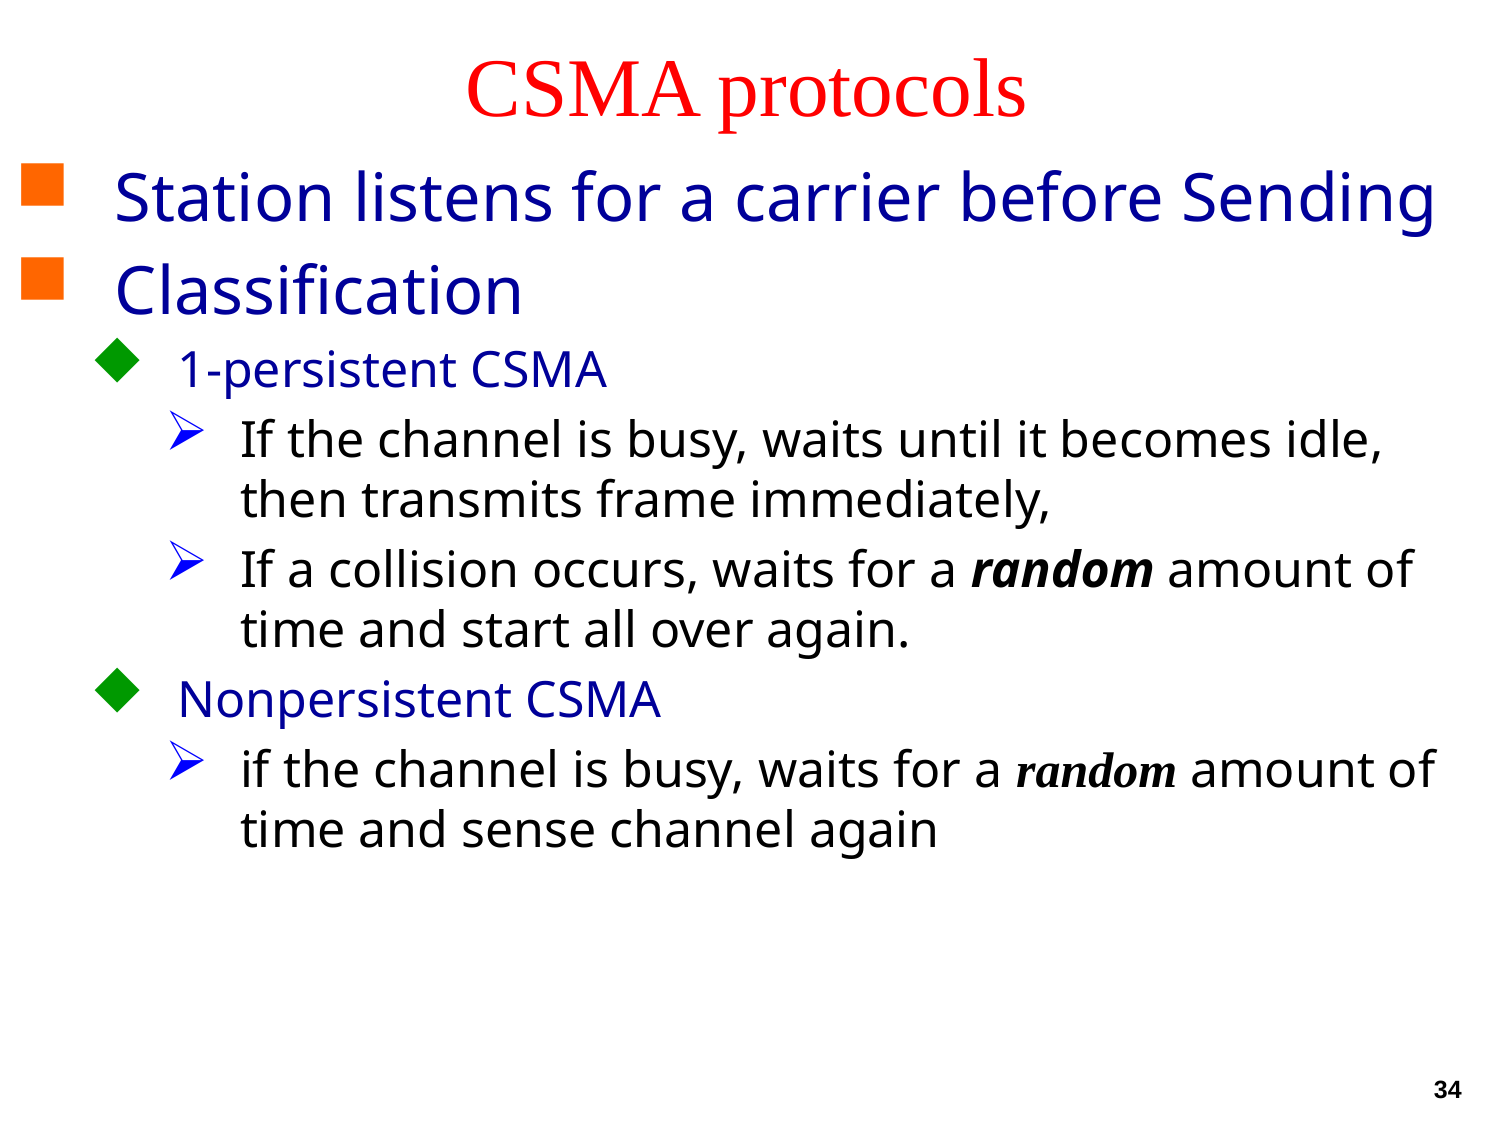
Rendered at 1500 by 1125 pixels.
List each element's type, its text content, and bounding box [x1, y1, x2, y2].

title CSMA protocols [25, 25, 1469, 141]
list Station listens for a carrier before Sending Classification 1-persistent CSMA If the channel is busy, waits until it becomes idle, then transmits frame immediately, If a collision occurs, waits for a random amount of time and start all over again. Nonpersistent CSMA if the channel is busy, waits for a random amount of time and sense channel again [0, 146, 1500, 1075]
